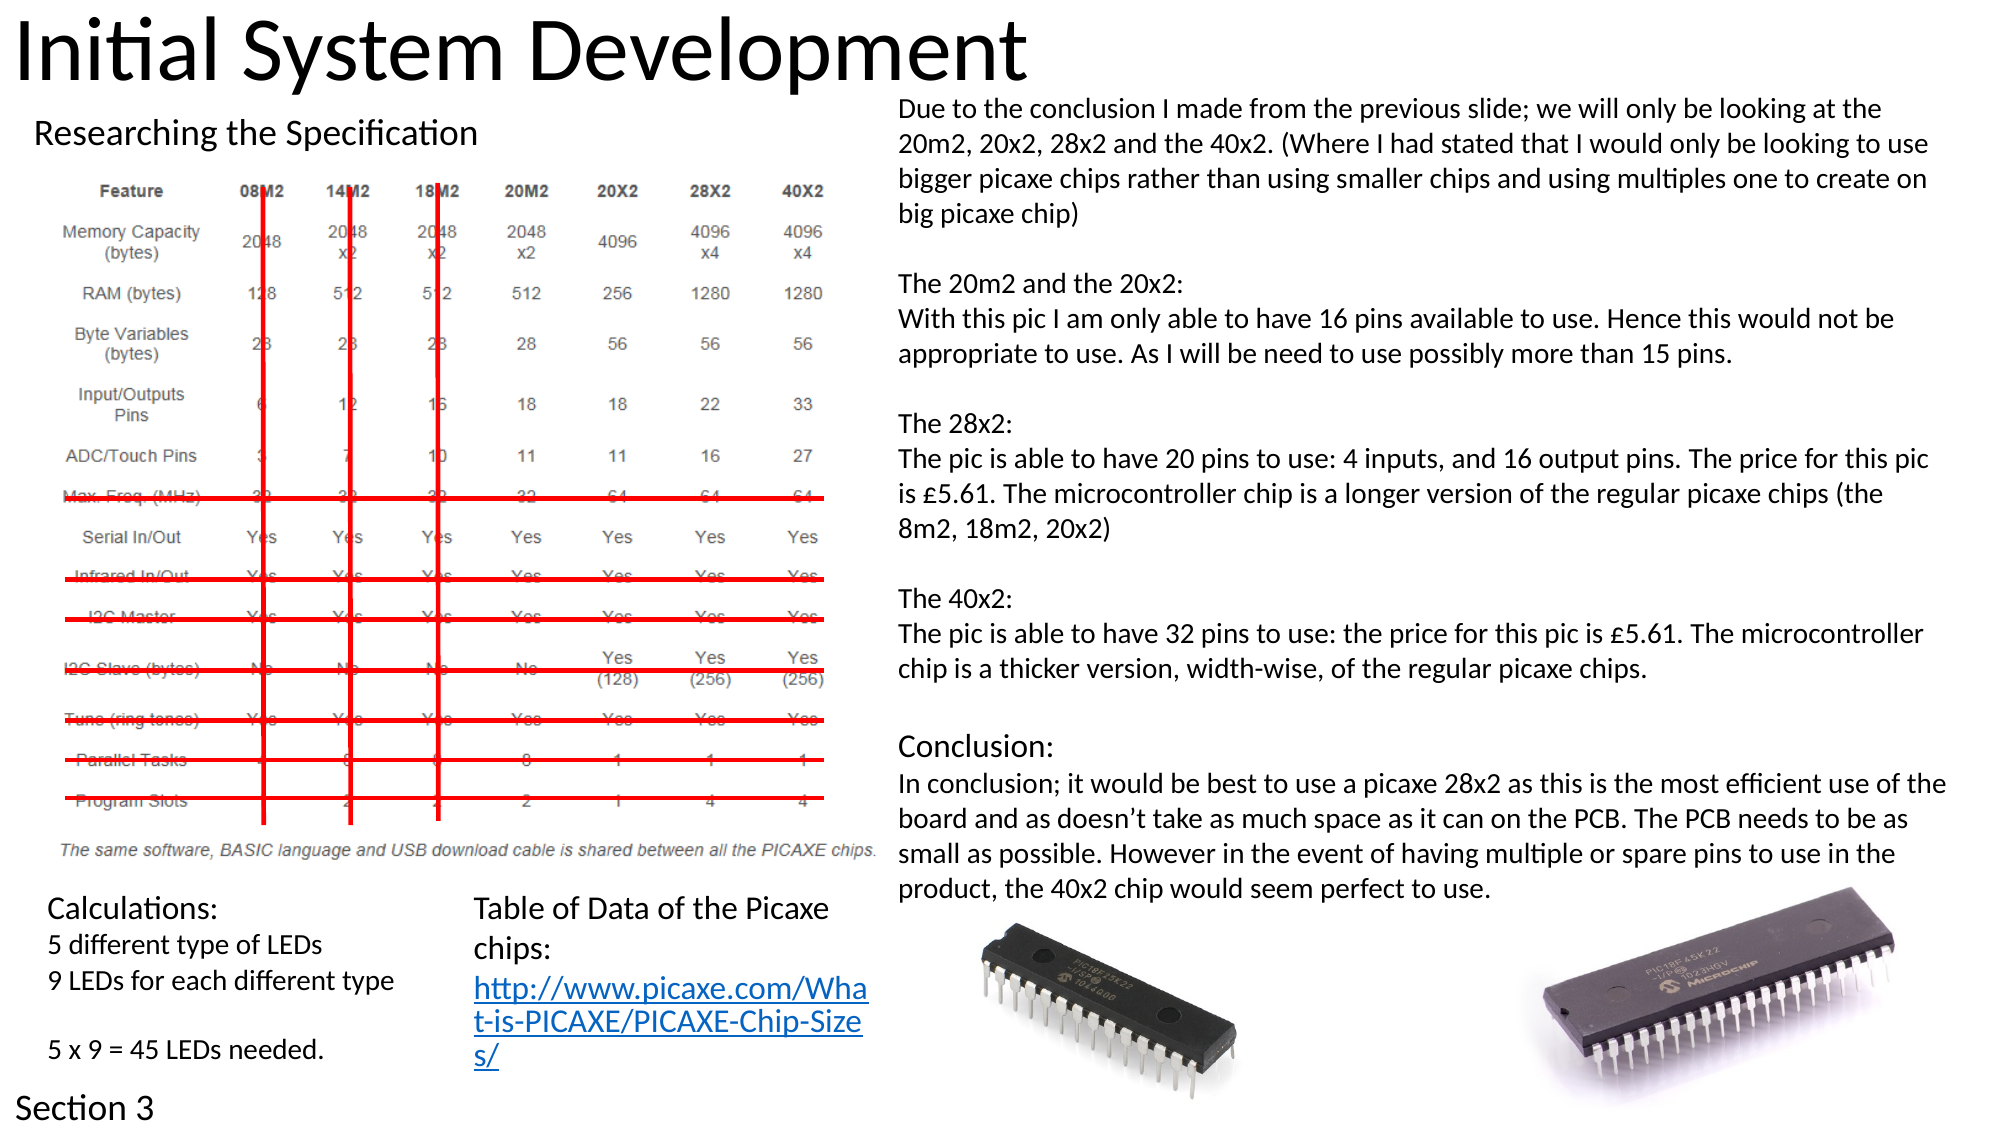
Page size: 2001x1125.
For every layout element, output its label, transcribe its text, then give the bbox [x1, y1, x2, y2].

picture [953, 865, 1254, 1125]
text_box Table of Data of the Picaxe chips: http://www.picaxe.com/What-is-PICAXE/PICAXE-Chip-Sizes/ [458, 890, 884, 1059]
title Initial System Development [0, 0, 1723, 160]
text_box Calculations: 5 different type of LEDs 9 LEDs for each different type 5 x 9 = 45 LEDs needed. [32, 890, 948, 1074]
picture [1502, 812, 1933, 1125]
picture [33, 159, 884, 884]
text_box Due to the conclusion I made from the previous slide; we will only be looking at the 20m2, 20x2, 28x2 and the 40x2. (Where I had stated that I would only be looking to use bigger picaxe chips rather than using smaller chips and using multiples one to create on big picaxe chip) The 20m2 and the 20x2: With this pic I am only able to have 16 pins available to use. Hence this would not be appropriate to use. As I will be need to use possibly more than 15 pins. The 28x2: The pic is able to have 20 pins to use: 4 inputs, and 16 output pins. The price for this pic is £5.61. The microcontroller chip is a longer version of the regular picaxe chips (the 8m2, 18m2, 20x2) The 40x2: The pic is able to have 32 pins to use: the price for this pic is £5.61. The microcontroller chip is a thicker version, width-wise, of the regular picaxe chips. Conclusion: In conclusion; it would be best to use a picaxe 28x2 as this is the most efficient use of the board and as doesn’t take as much space as it can on the PCB. The PCB needs to be as small as possible. However in the event of having multiple or spare pins to use in the product, the 40x2 chip would seem perfect to use. [883, 82, 1966, 947]
text_box Section 3 [0, 1075, 172, 1125]
text_box Researching the Specification [18, 100, 500, 206]
